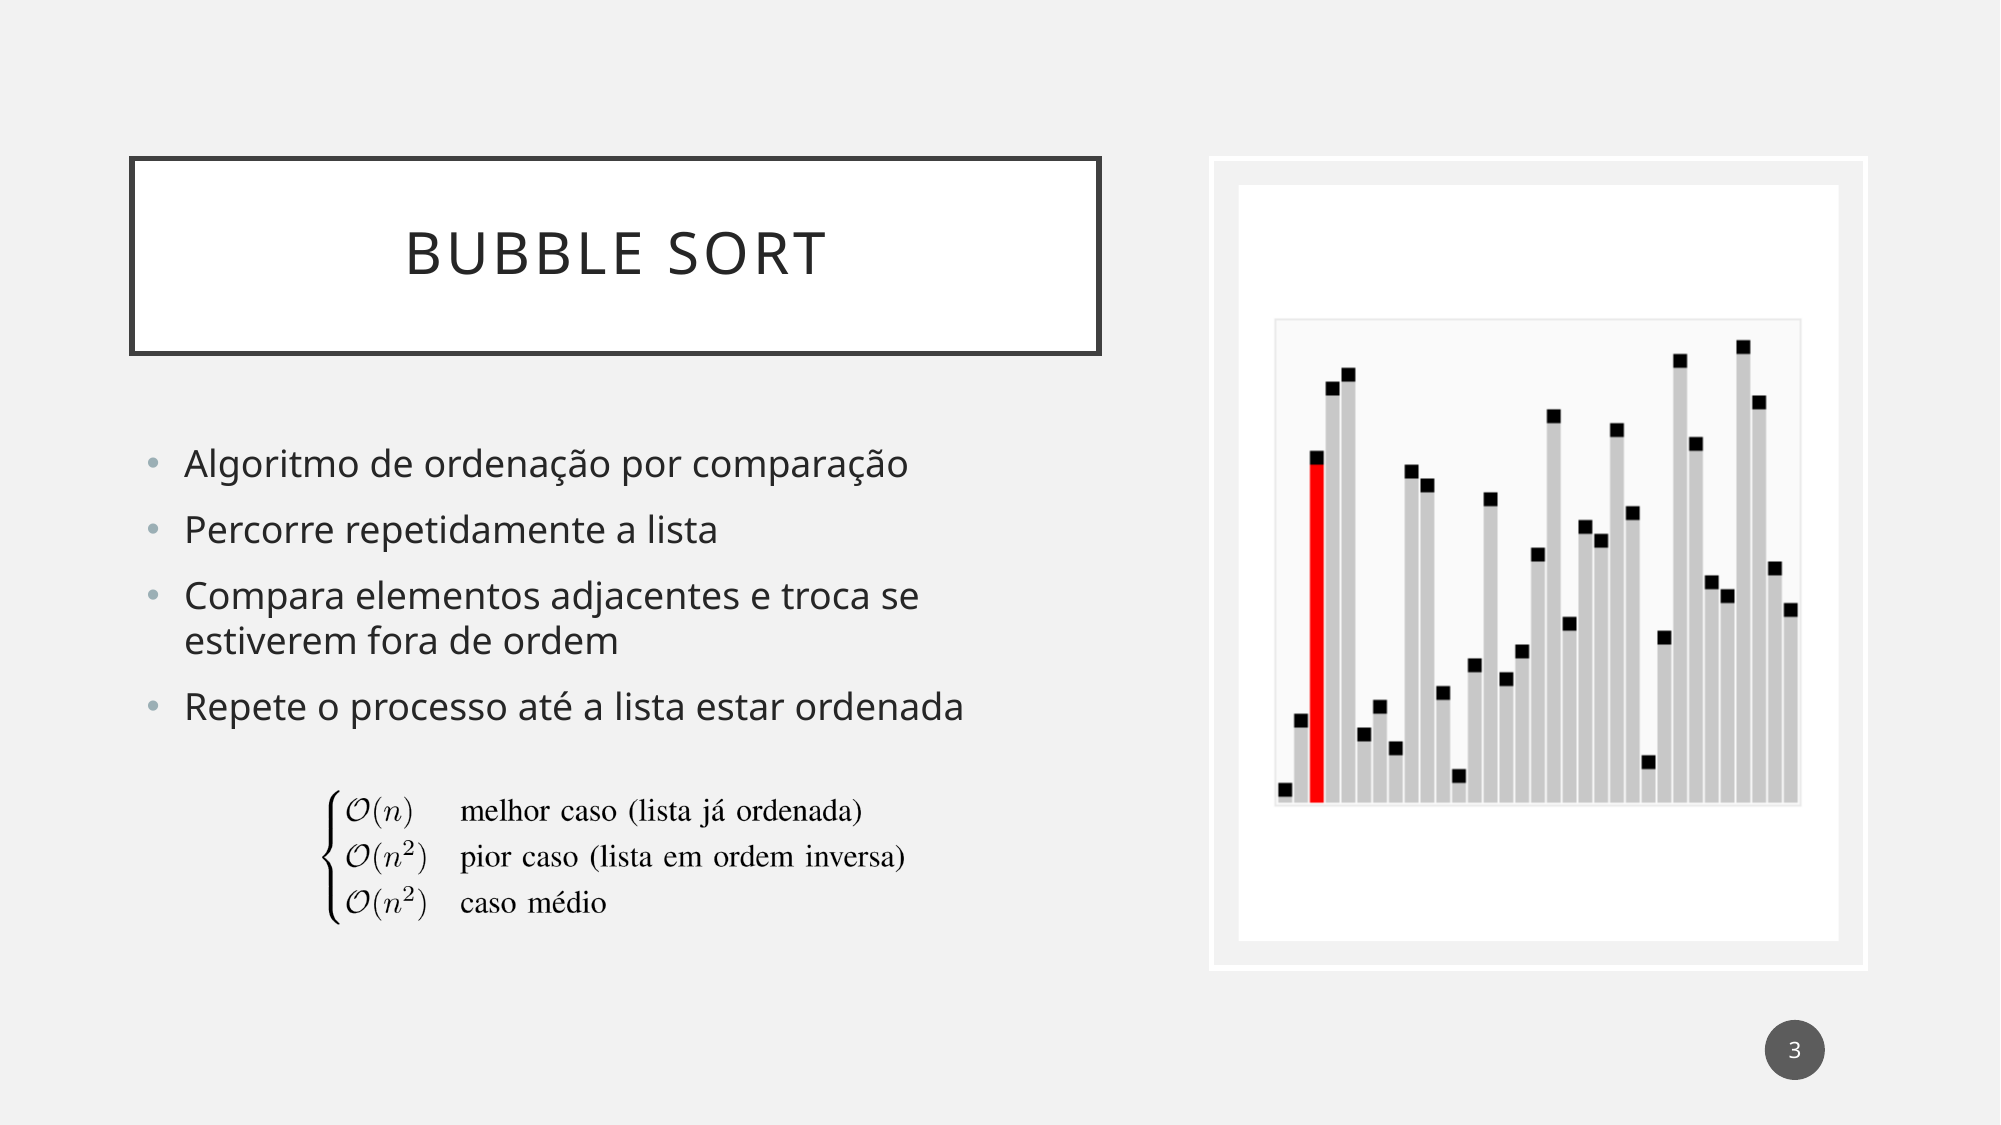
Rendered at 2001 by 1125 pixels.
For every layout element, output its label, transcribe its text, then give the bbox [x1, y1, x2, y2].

text_box [1211, 157, 1867, 969]
list Algoritmo de ordenação por comparação Percorre repetidamente a lista Compara elementos adjacentes e troca se estiverem fora de ordem Repete o processo até a lista estar ordenada [131, 432, 1110, 968]
title Bubble Sort [129, 156, 1102, 356]
picture [1265, 309, 1812, 817]
picture [304, 759, 927, 942]
text_box [1238, 184, 1840, 942]
slide_number 3 [1764, 1019, 1825, 1080]
